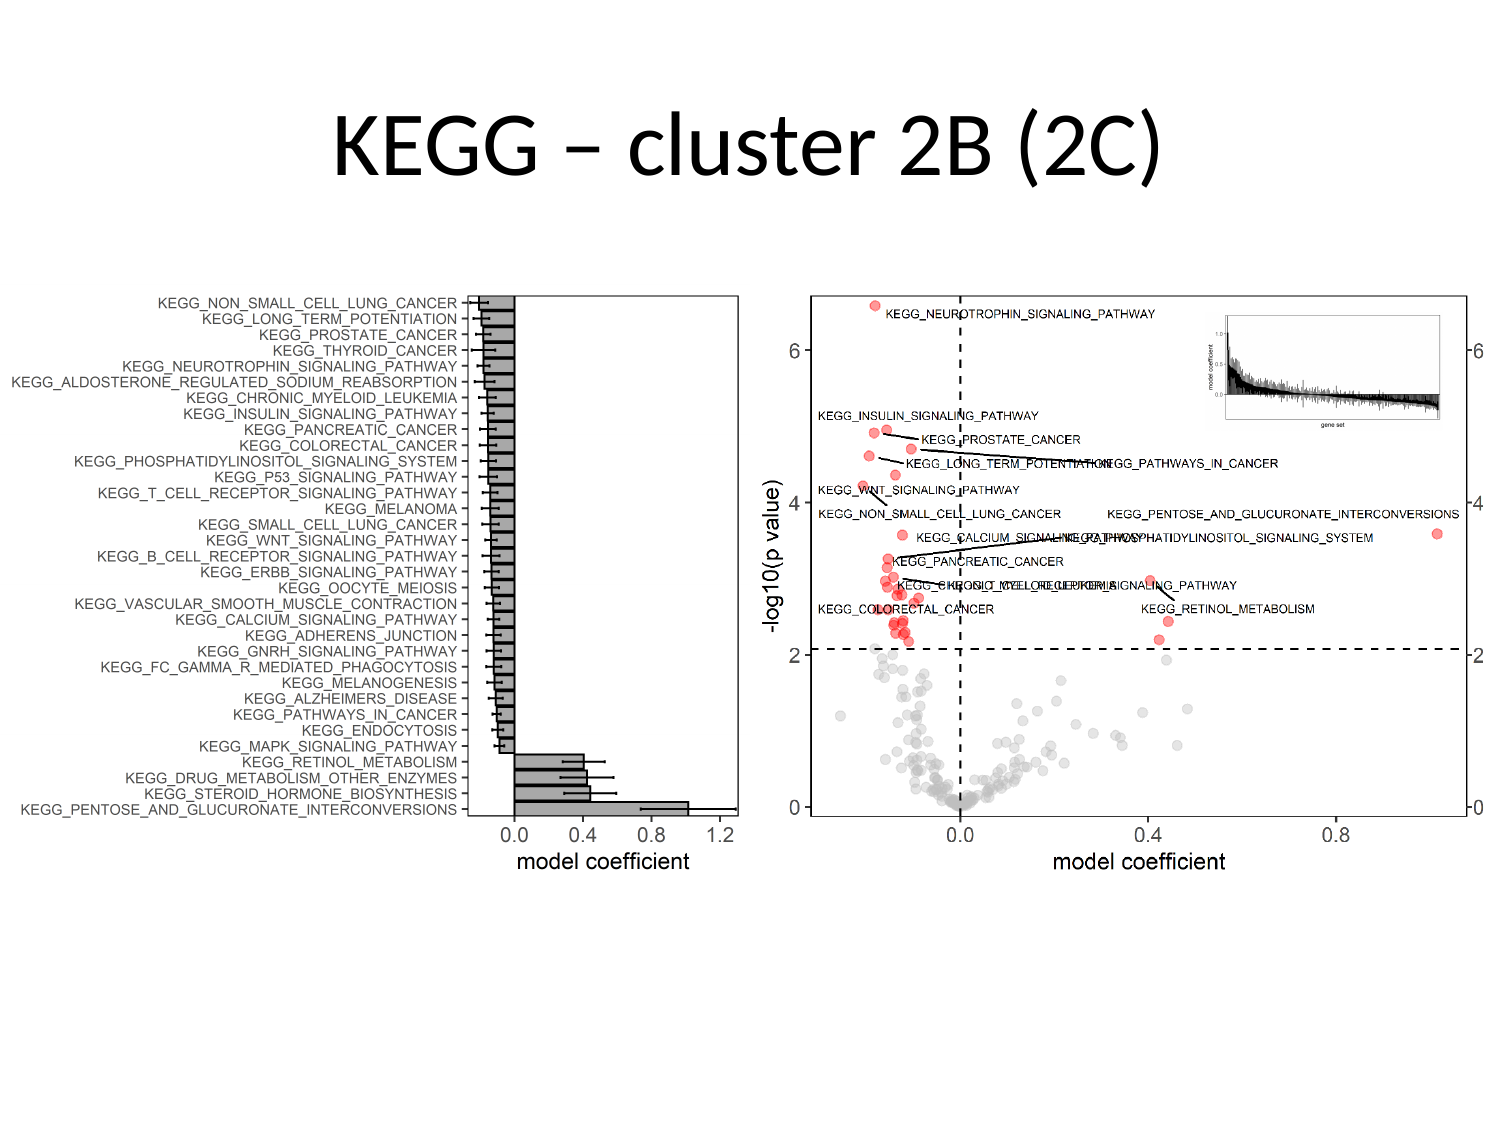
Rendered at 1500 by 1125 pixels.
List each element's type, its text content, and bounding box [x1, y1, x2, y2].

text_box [0, 284, 1500, 885]
title KEGG – cluster 2B (2C) [75, 45, 1425, 233]
